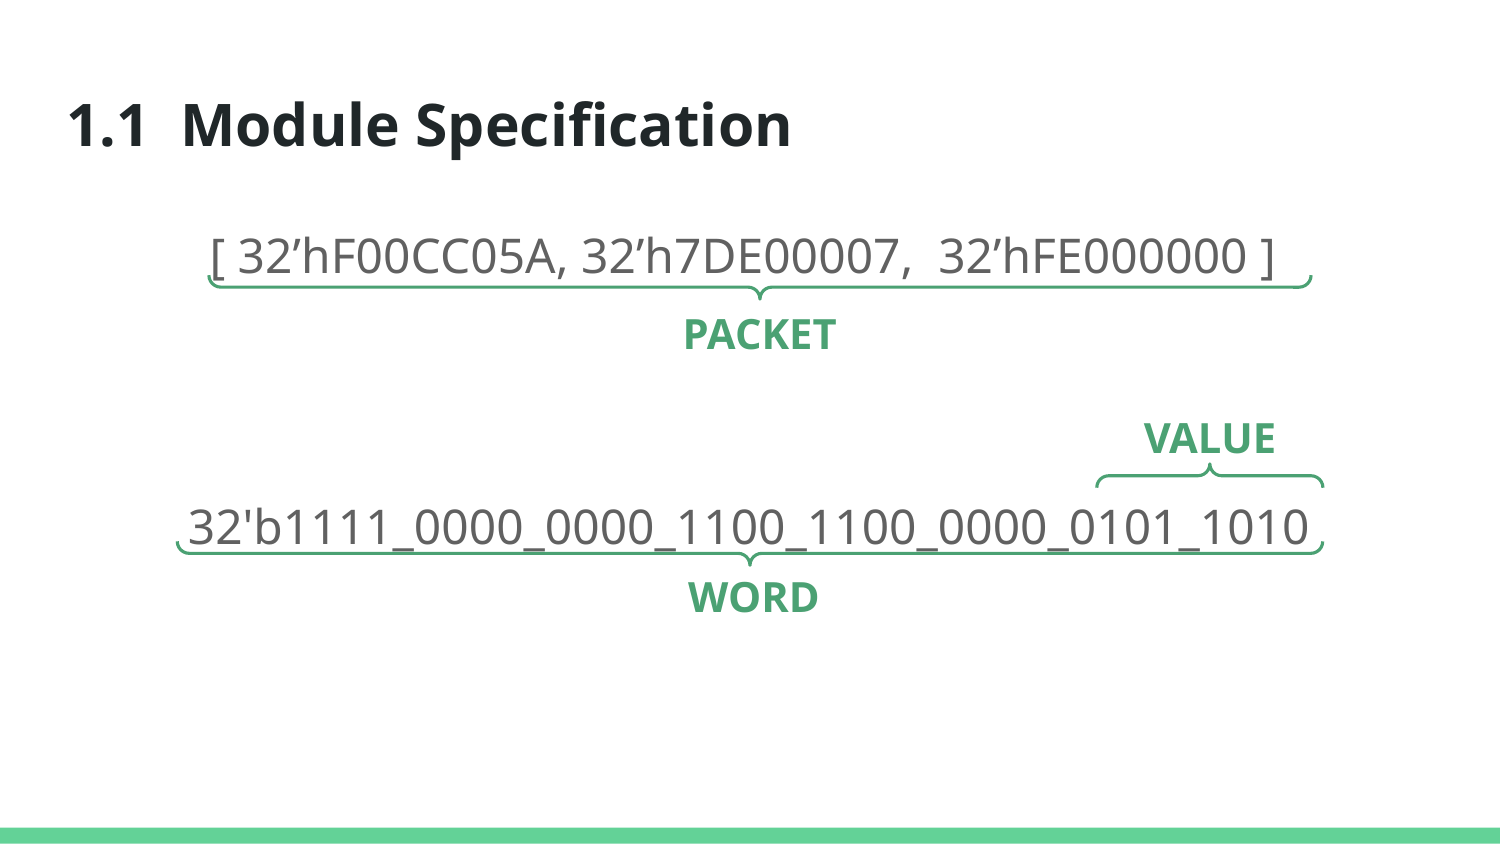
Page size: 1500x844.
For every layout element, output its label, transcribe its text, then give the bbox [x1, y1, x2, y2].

text_box VALUE [1106, 396, 1314, 454]
text_box WORD [650, 556, 858, 613]
text_box [1096, 463, 1323, 488]
text_box [177, 541, 1323, 556]
text_box [208, 275, 1312, 293]
list 32'b1111_0000_0000_1100_1100_0000_0101_1010 [51, 473, 1449, 580]
text_box PACKET [659, 293, 860, 350]
list [ 32’hF00CC05A, 32’h7DE00007, 32’hFE000000 ] [51, 202, 1449, 309]
title 1.1 Module Specification [51, 72, 1449, 167]
